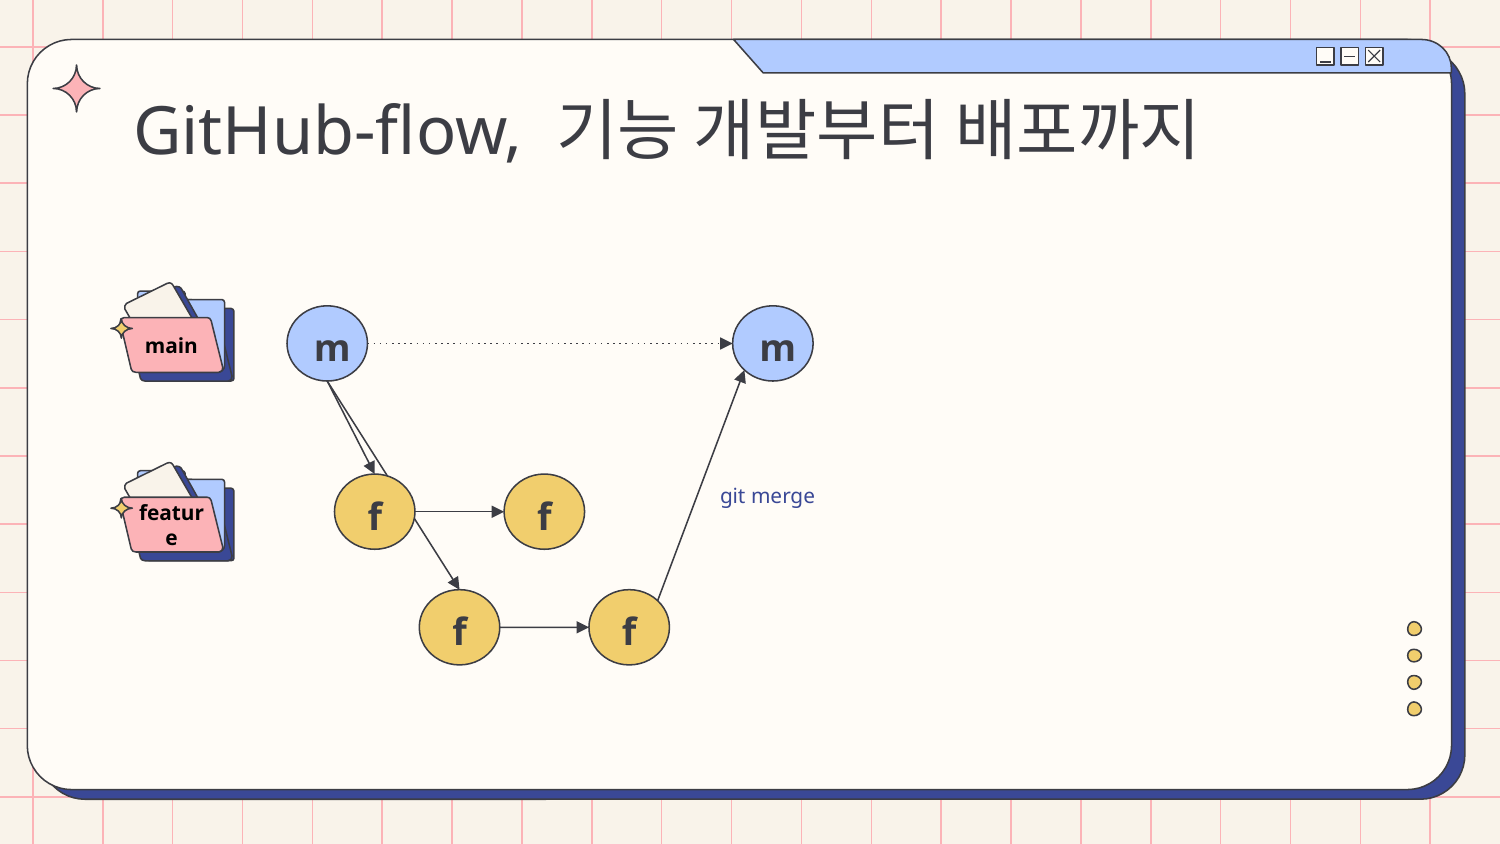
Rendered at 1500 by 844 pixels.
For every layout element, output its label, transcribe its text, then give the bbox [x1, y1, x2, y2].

text_box f [504, 474, 585, 550]
text_box m [732, 305, 814, 382]
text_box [110, 282, 235, 382]
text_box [657, 369, 745, 601]
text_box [327, 380, 375, 475]
text_box git merge [749, 474, 846, 516]
text_box f [589, 589, 670, 665]
text_box f [419, 589, 500, 665]
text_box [326, 380, 460, 590]
text_box m [287, 305, 368, 381]
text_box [110, 462, 235, 561]
title GitHub-flow, 기능 개발부터 배포까지 [118, 72, 1382, 167]
